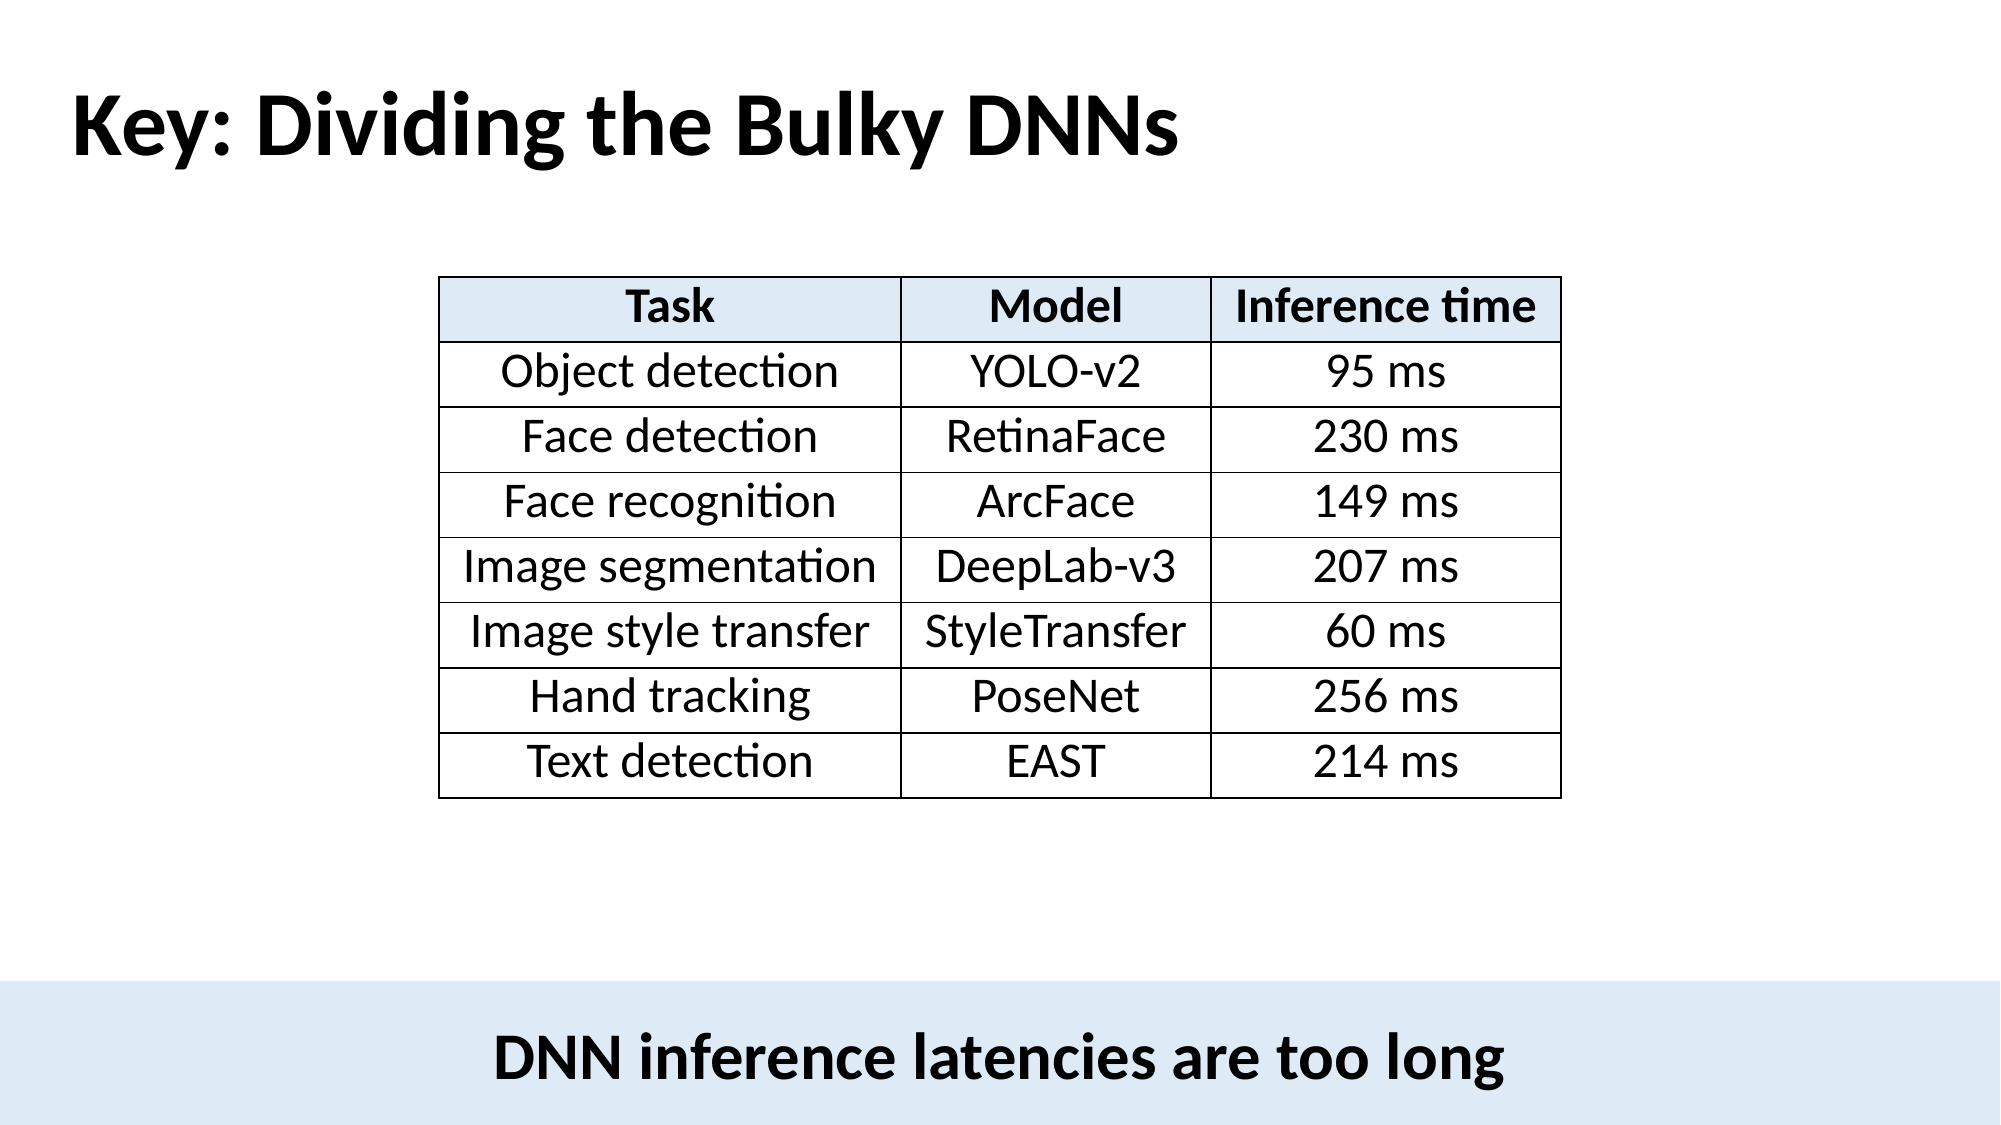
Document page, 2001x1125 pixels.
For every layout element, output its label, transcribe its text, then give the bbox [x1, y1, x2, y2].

table_cell ArcFace [902, 473, 1210, 537]
table_header Inference time [1212, 278, 1560, 341]
table_cell 214 ms [1212, 734, 1560, 797]
slide_number 9 [1416, 1065, 1973, 1125]
table_cell Hand tracking [440, 669, 900, 732]
table_cell DeepLab-v3 [902, 538, 1210, 602]
table_header Model [902, 278, 1210, 341]
table_cell 230 ms [1212, 408, 1560, 472]
table_cell 149 ms [1212, 473, 1560, 537]
table_cell 60 ms [1212, 603, 1560, 667]
text_box DNN inference latencies are too long [0, 980, 2000, 1125]
table_cell 207 ms [1212, 538, 1560, 602]
table_cell StyleTransfer [902, 603, 1210, 667]
table_cell YOLO-v2 [902, 343, 1210, 406]
table_cell 256 ms [1212, 669, 1560, 732]
table_cell 95 ms [1212, 343, 1560, 406]
table_cell Image segmentation [440, 538, 900, 602]
table_cell Text detection [440, 734, 900, 797]
table_cell Face detection [440, 408, 900, 472]
table_cell Face recognition [440, 473, 900, 537]
table_cell PoseNet [902, 669, 1210, 732]
table_cell RetinaFace [902, 408, 1210, 472]
table_cell Object detection [440, 343, 900, 406]
title Key: Dividing the Bulky DNNs [57, 60, 1957, 174]
table_header Task [440, 278, 900, 341]
table_cell EAST [902, 734, 1210, 797]
table_cell Image style transfer [440, 603, 900, 667]
